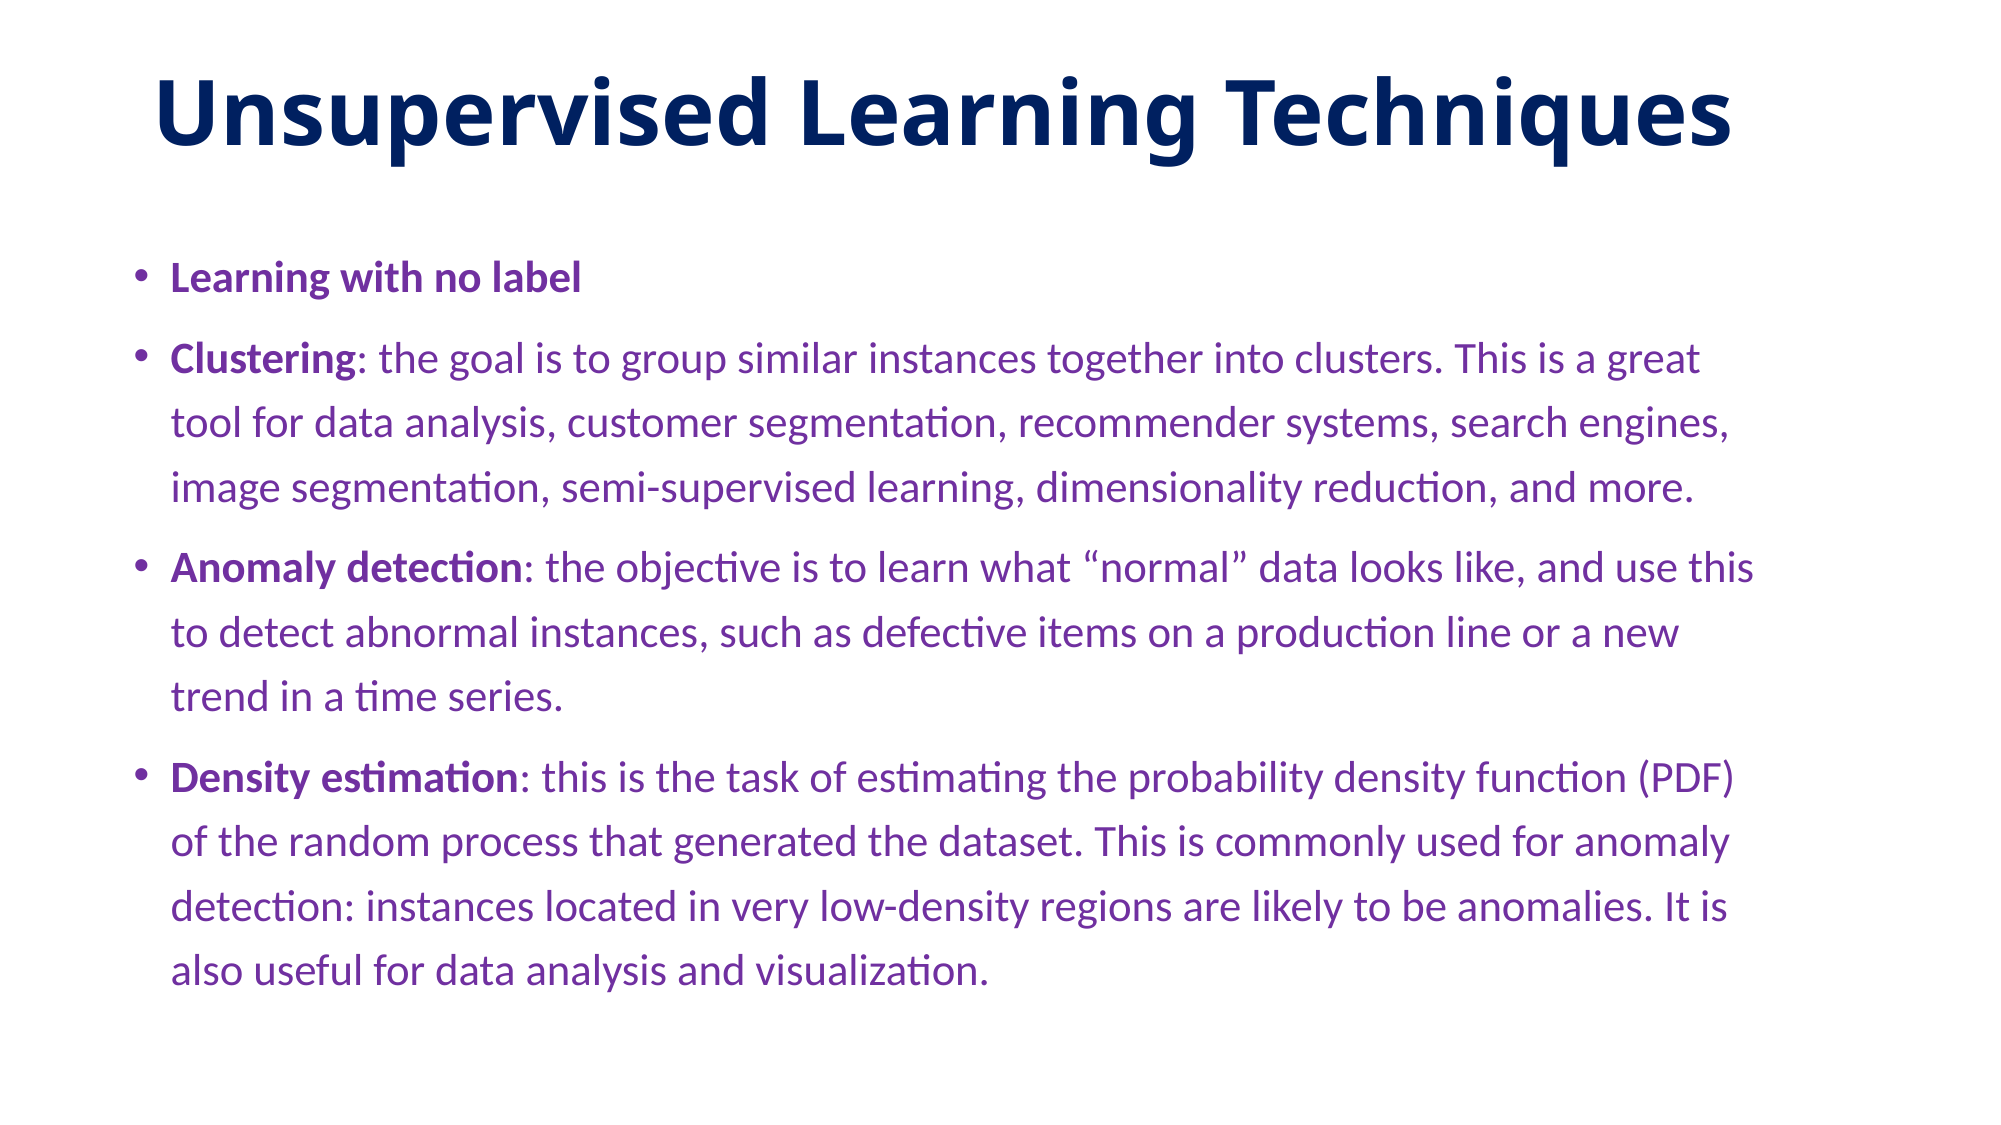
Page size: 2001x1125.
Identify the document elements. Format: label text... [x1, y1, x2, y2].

title Unsupervised Learning Techniques [137, 59, 1863, 174]
list Learning with no label Clustering: the goal is to group similar instances together into clusters. This is a great tool for data analysis, customer segmentation, recommender systems, search engines, image segmentation, semi-supervised learning, dimensionality reduction, and more. Anomaly detection: the objective is to learn what “normal” data looks like, and use this to detect abnormal instances, such as defective items on a production line or a new trend in a time series. Density estimation: this is the task of estimating the probability density function (PDF) of the random process that generated the dataset. This is commonly used for anomaly detection: instances located in very low-density regions are likely to be anomalies. It is also useful for data analysis and visualization. [118, 229, 1783, 1017]
